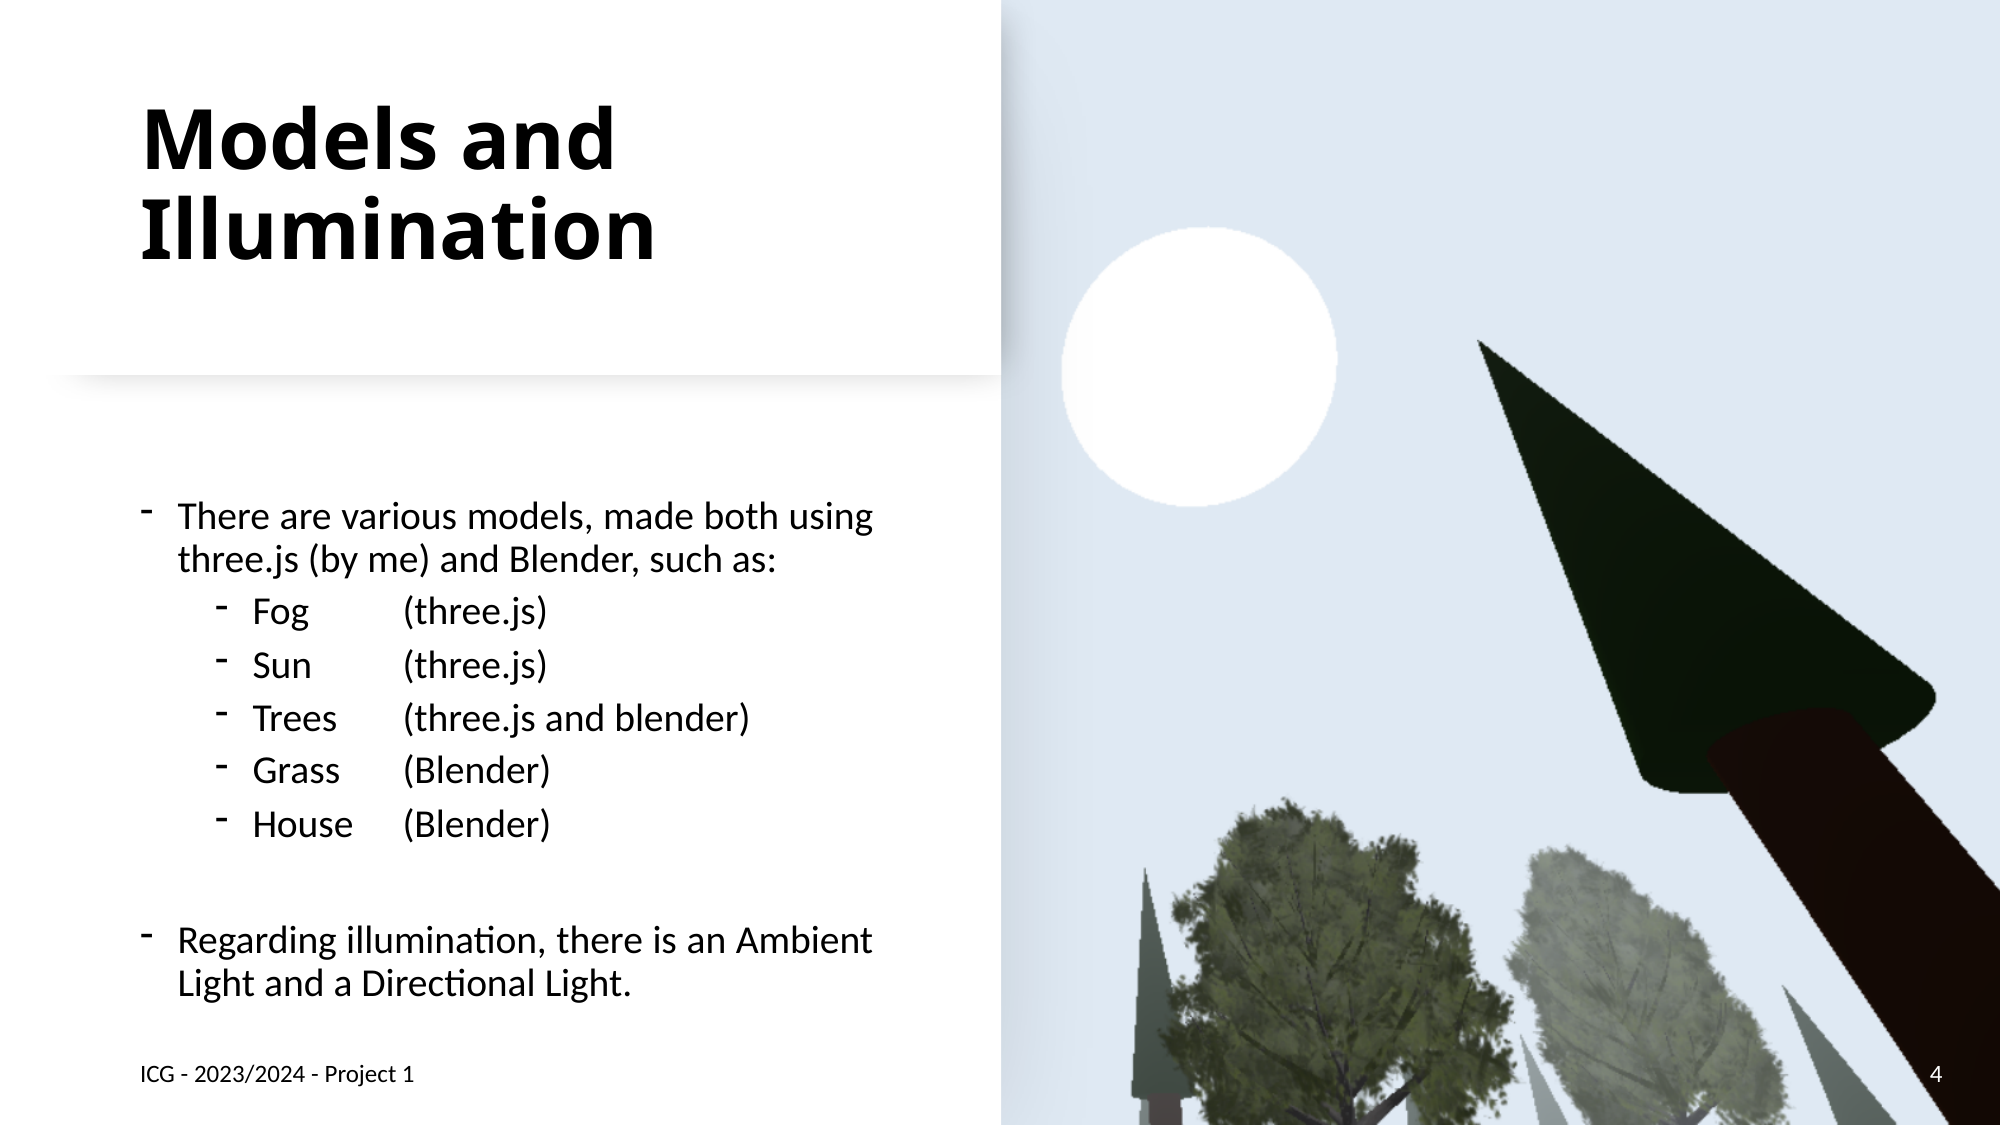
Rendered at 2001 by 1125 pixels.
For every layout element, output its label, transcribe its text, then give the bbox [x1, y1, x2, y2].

text_box [0, 376, 1001, 1125]
list There are various models, made both using three.js (by me) and Blender, such as: Fog (three.js) Sun (three.js) Trees (three.js and blender) Grass (Blender) House (Blender) Regarding illumination, there is an Ambient Light and a Directional Light. [124, 473, 890, 1027]
slide_number ICG - 2023/2024 - Project 1 [124, 1042, 575, 1103]
title Models and Illumination [124, 53, 909, 322]
text_box [0, 0, 1001, 376]
picture [1001, 0, 2000, 1125]
